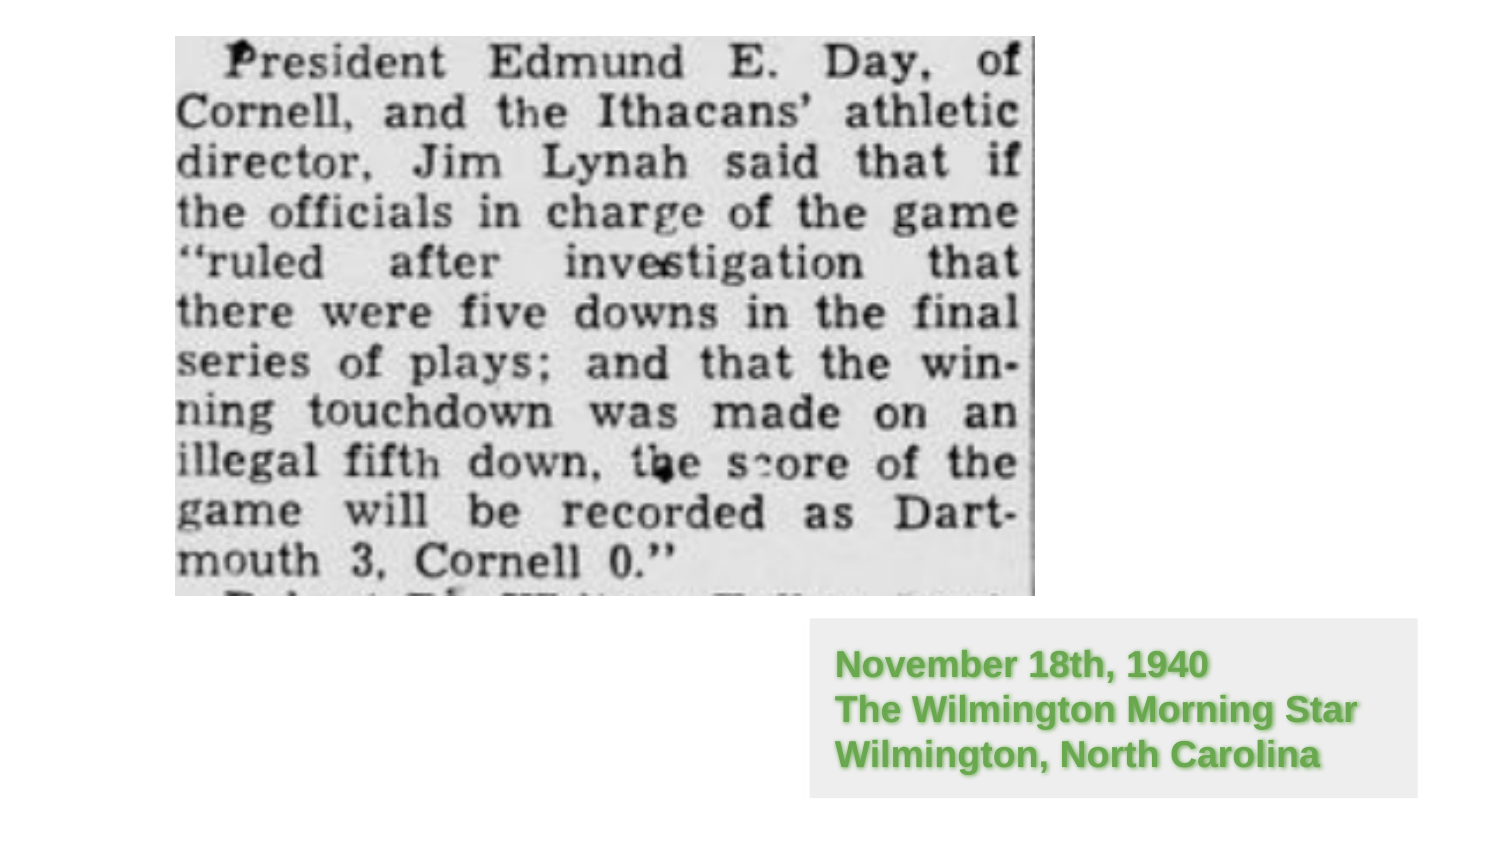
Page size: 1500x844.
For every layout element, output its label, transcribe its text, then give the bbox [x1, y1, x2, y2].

picture [175, 36, 1035, 596]
text_box [809, 618, 1418, 799]
text_box November 18th, 1940 The Wilmington Morning Star Wilmington, North Carolina [819, 624, 1392, 790]
